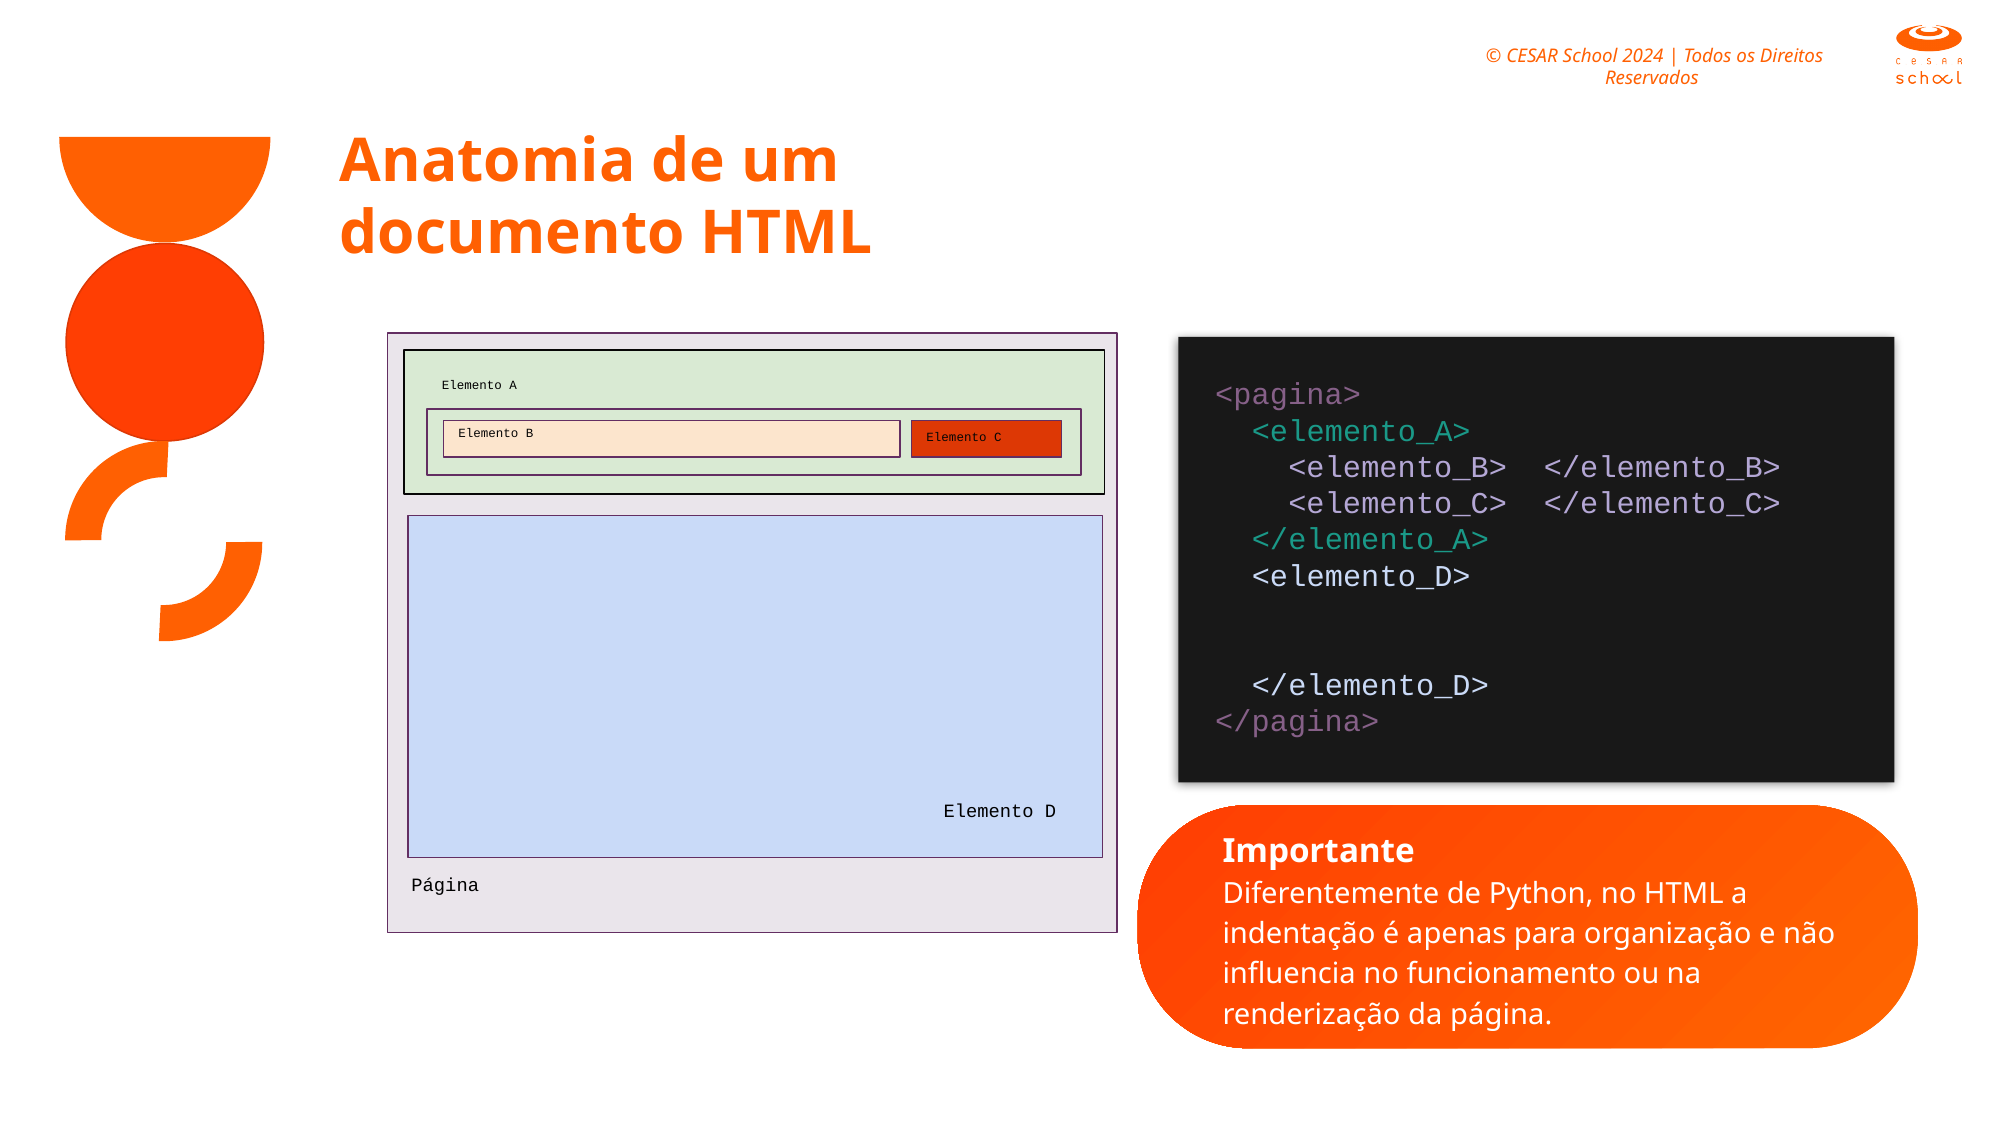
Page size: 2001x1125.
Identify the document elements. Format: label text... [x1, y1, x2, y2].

text_box Importante Diferentemente de Python, no HTML a indentação é apenas para organização e não influencia no funcionamento ou na renderização da página. [1137, 805, 1918, 1049]
text_box [66, 243, 264, 439]
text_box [64, 440, 263, 642]
text_box Anatomia de um documento HTML [324, 105, 1120, 200]
text_box [59, 136, 271, 243]
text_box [387, 332, 1153, 933]
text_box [1432, 25, 1963, 85]
text_box <pagina> <elemento_A> <elemento_B> </elemento_B> <elemento_C> </elemento_C> </elemento_A> <elemento_D> </elemento_D> </pagina> [1200, 359, 1809, 753]
text_box [1178, 336, 1895, 783]
